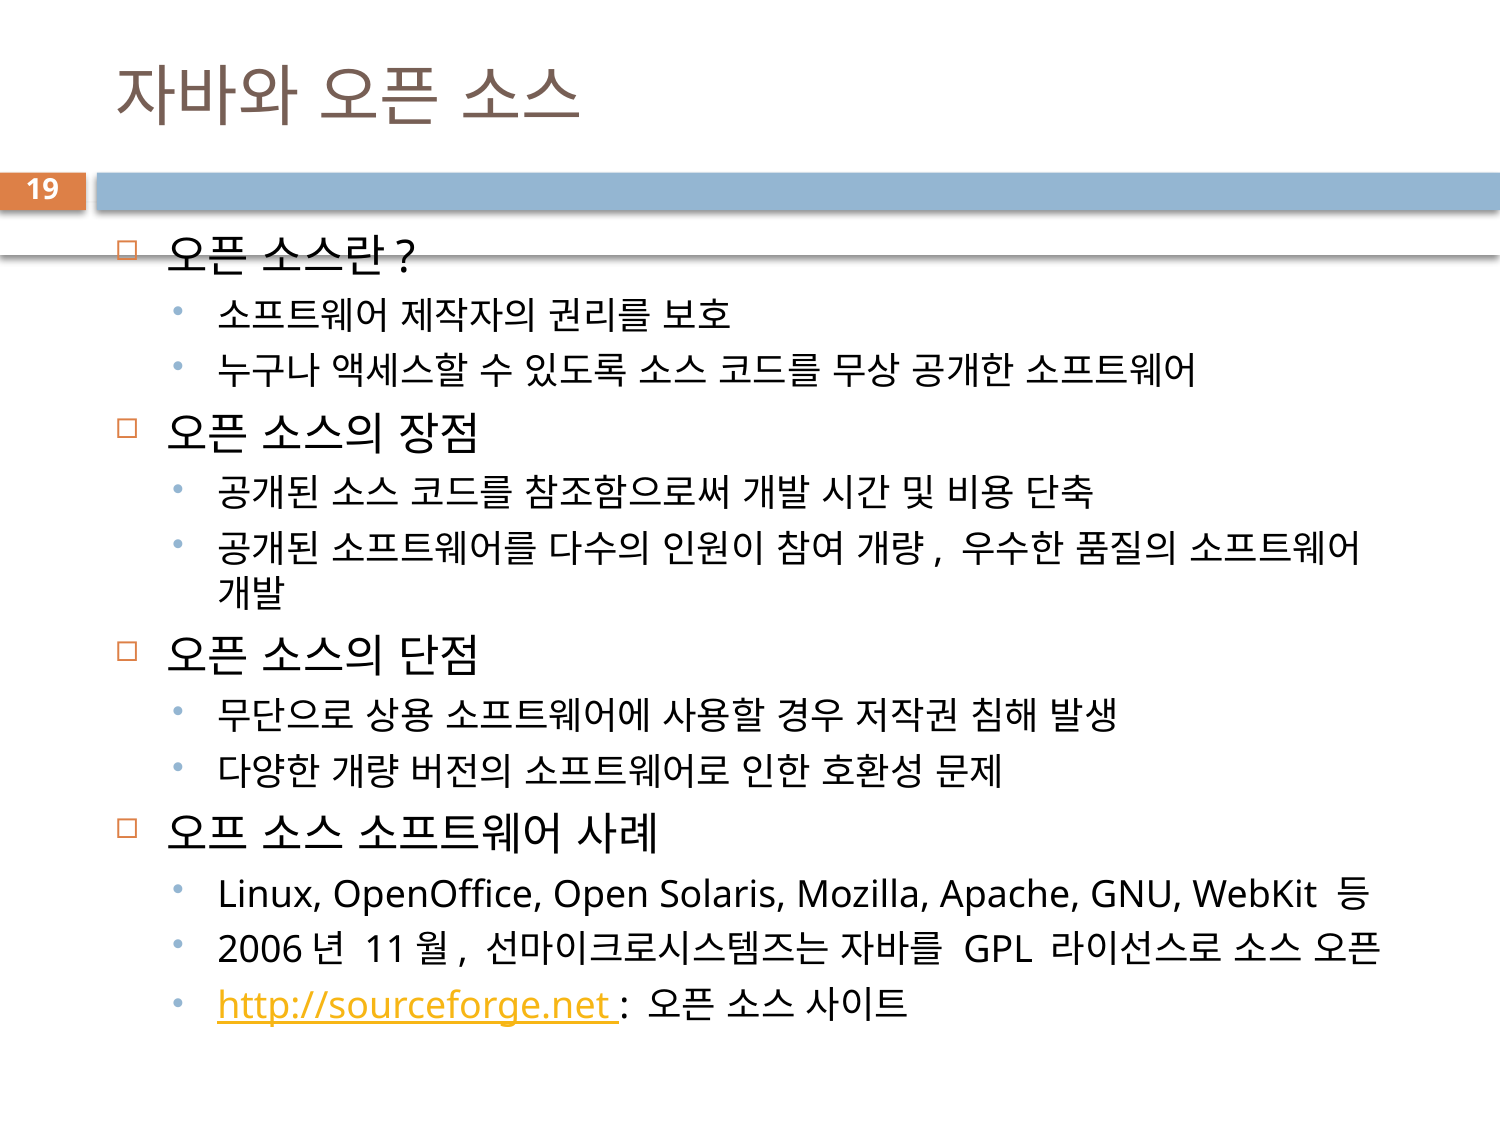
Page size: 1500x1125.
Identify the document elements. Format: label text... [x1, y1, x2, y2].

slide_number 19 [0, 170, 87, 211]
list 오픈 소스란? 소프트웨어 제작자의 권리를 보호 누구나 액세스할 수 있도록 소스 코드를 무상 공개한 소프트웨어 오픈 소스의 장점 공개된 소스 코드를 참조함으로써 개발 시간 및 비용 단축 공개된 소프트웨어를 다수의 인원이 참여 개량, 우수한 품질의 소프트웨어 개발 오픈 소스의 단점 무단으로 상용 소프트웨어에 사용할 경우 저작권 침해 발생 다양한 개량 버전의 소프트웨어로 인한 호환성 문제 오프 소스 소프트웨어 사례 Linux, OpenOffice, Open Solaris, Mozilla, Apache, GNU, WebKit 등 2006년 11월, 선마이크로시스템즈는 자바를 GPL 라이선스로 소스 오픈 http://sourceforge.net : 오픈 소스 사이트 [100, 219, 1438, 1047]
title 자바와 오픈 소스 [100, 37, 1438, 149]
